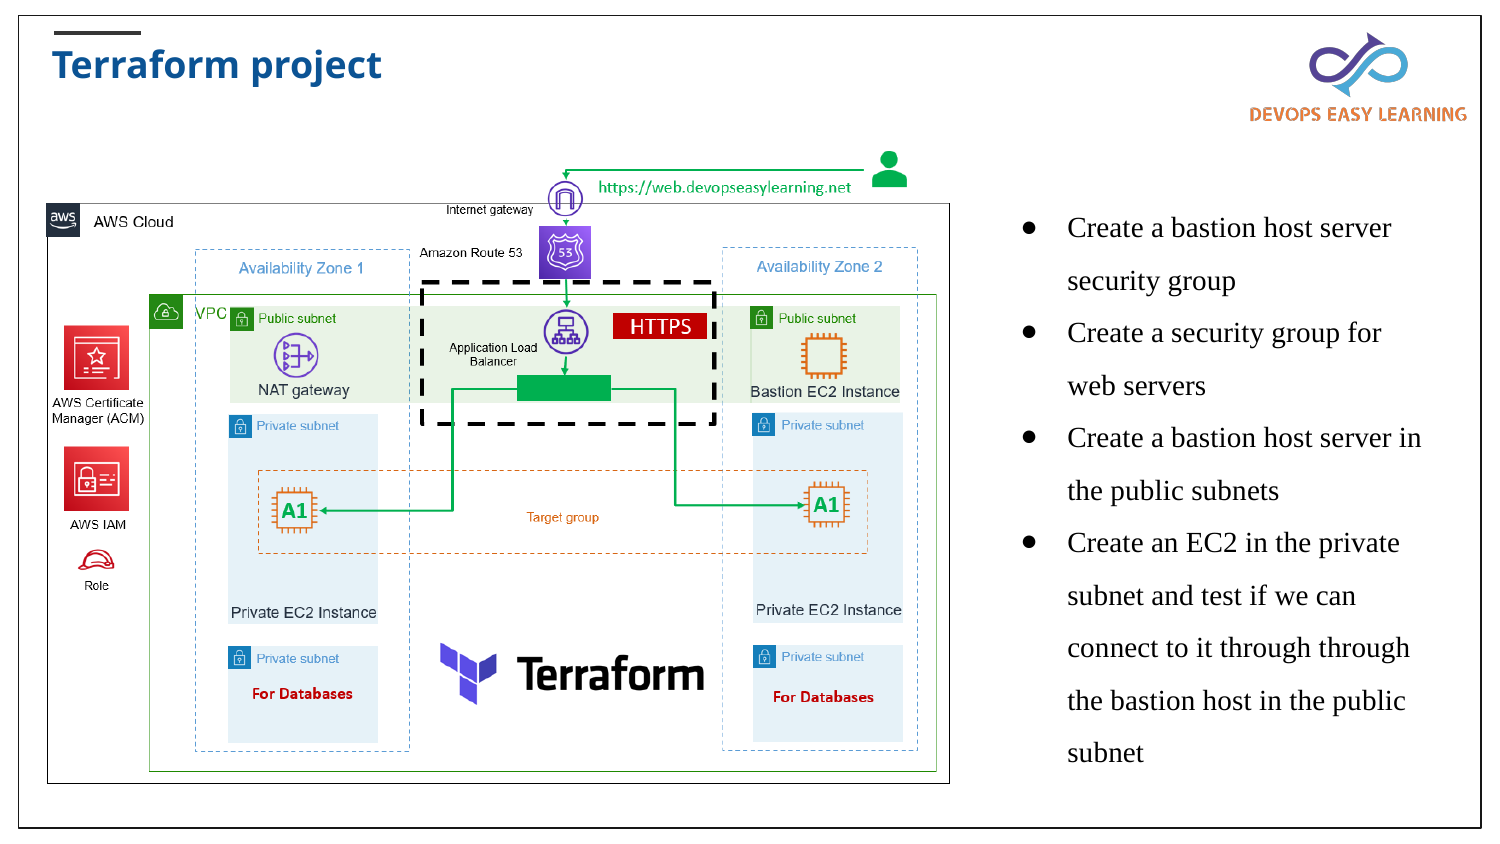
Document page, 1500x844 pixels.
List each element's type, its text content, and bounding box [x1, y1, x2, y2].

picture [36, 145, 960, 788]
picture [1240, 21, 1477, 141]
text_box [18, 15, 1482, 829]
text_box Terraform project [36, 33, 1220, 94]
text_box Create a bastion host server security group Create a security group for web servers Create a bastion host server in the public subnets Create an EC2 in the private subnet and test if we can connect to it through through the bastion host in the public subnet [977, 176, 1447, 784]
